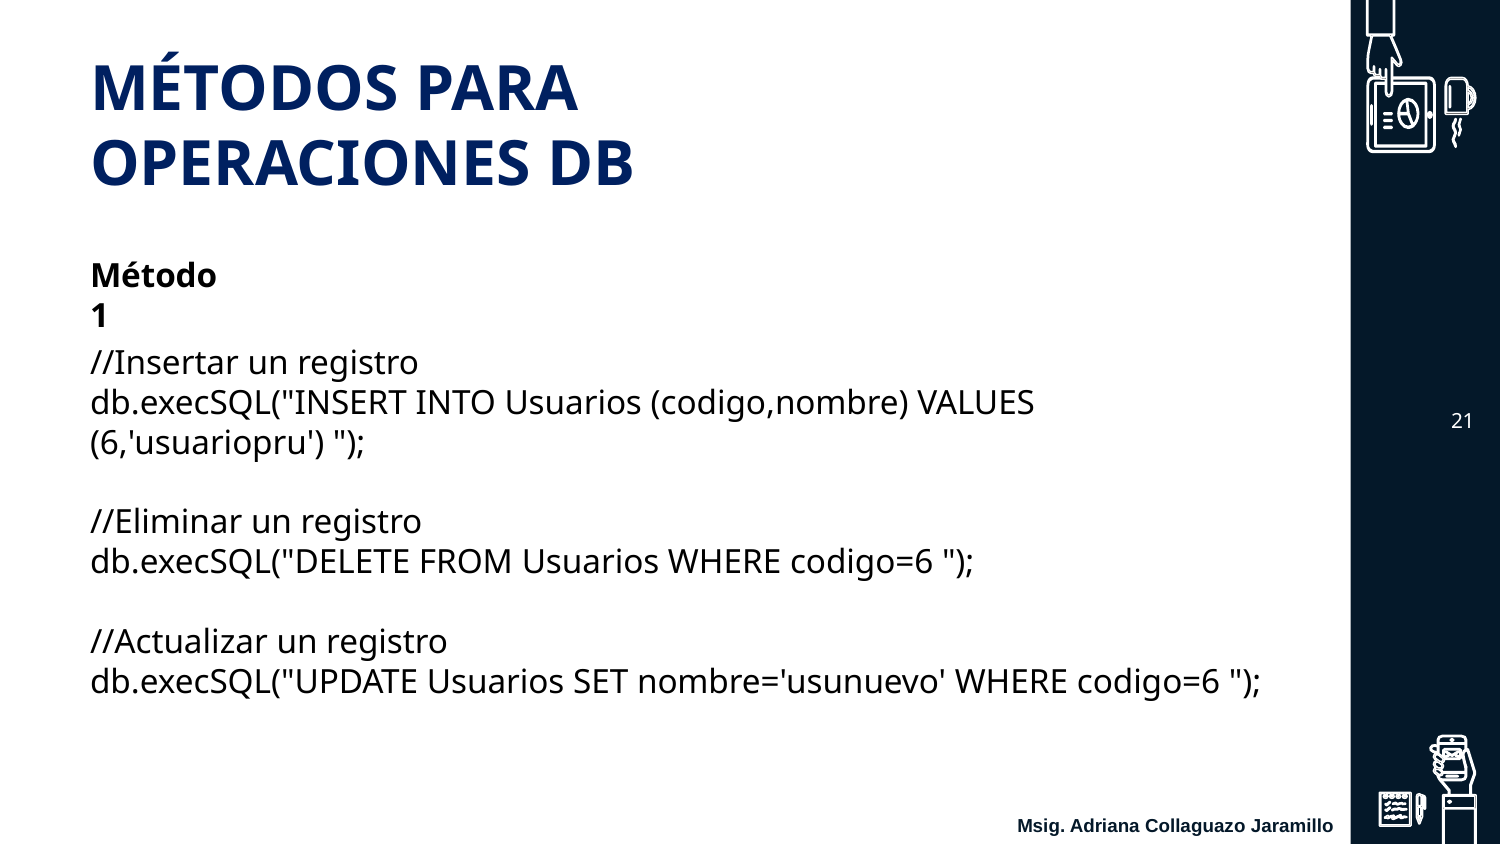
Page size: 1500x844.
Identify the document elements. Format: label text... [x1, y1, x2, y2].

text_box //Insertar un registro db.execSQL("INSERT INTO Usuarios (codigo,nombre) VALUES (6,'usuariopru') "); //Eliminar un registro db.execSQL("DELETE FROM Usuarios WHERE codigo=6 "); //Actualizar un registro db.execSQL("UPDATE Usuarios SET nombre='usunuevo' WHERE codigo=6 "); [75, 333, 1289, 708]
text_box Método 1 [75, 246, 258, 333]
slide_number ‹#› [1425, 362, 1500, 482]
title MÉTODOS PARA OPERACIONES DB [75, 72, 918, 214]
